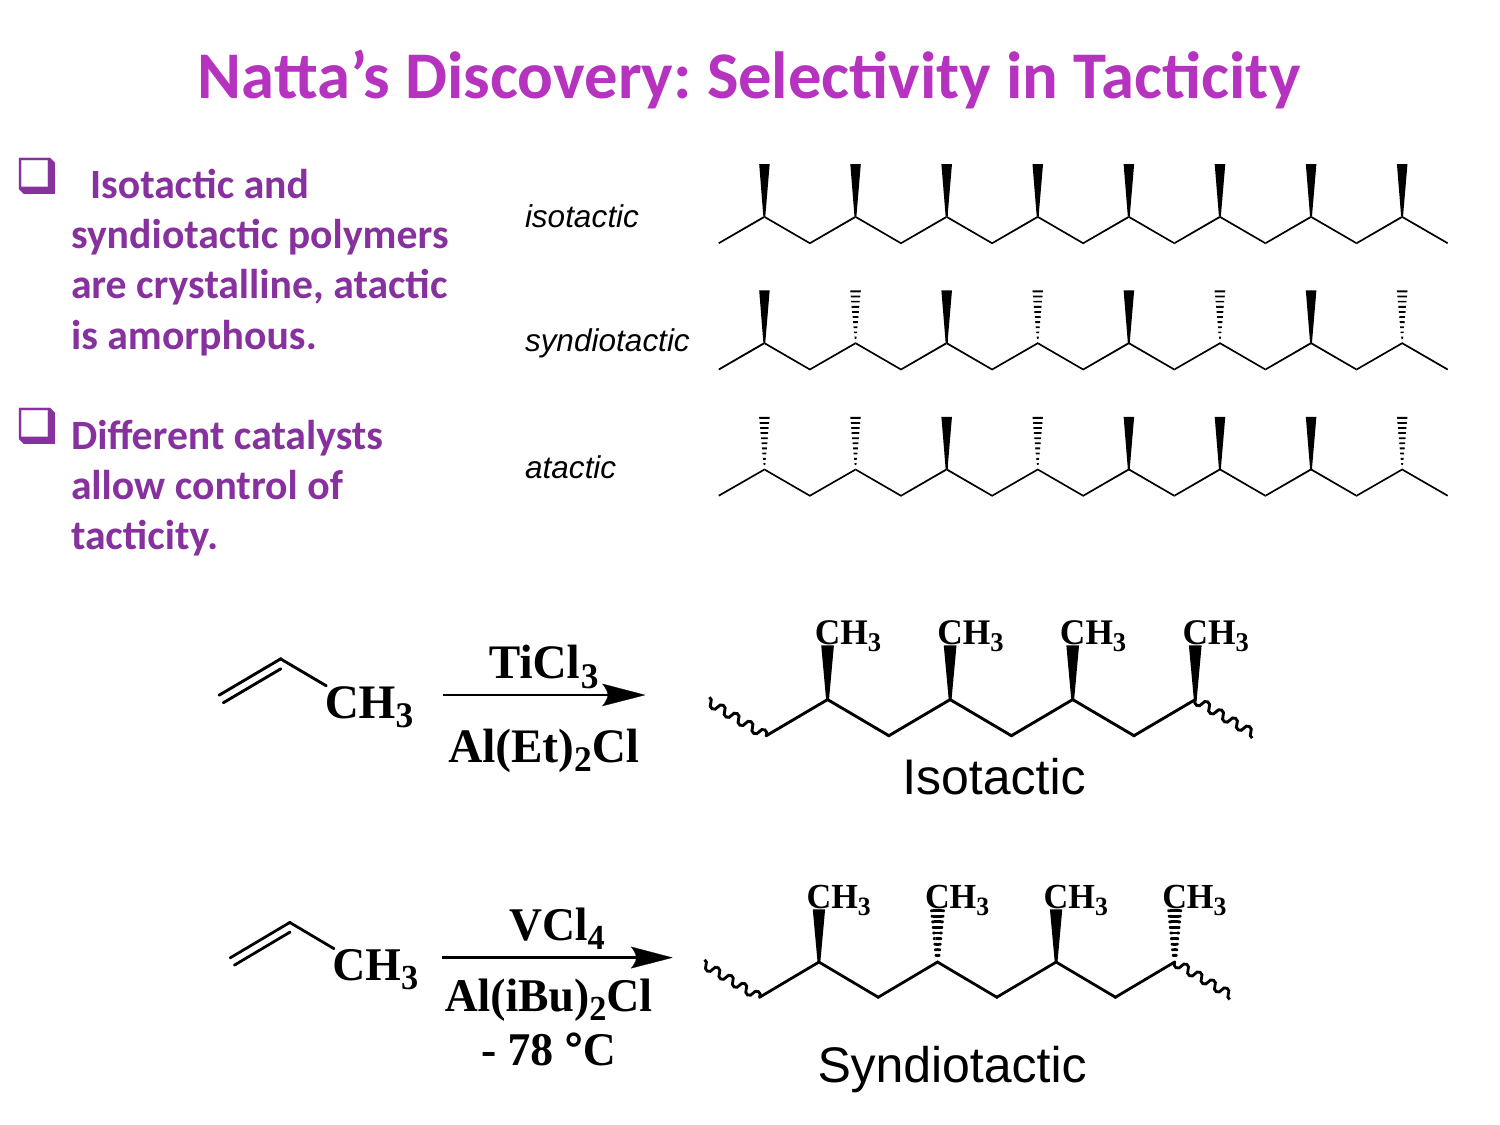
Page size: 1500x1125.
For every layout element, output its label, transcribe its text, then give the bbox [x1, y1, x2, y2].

picture [524, 162, 1451, 499]
text_box Natta’s Discovery: Selectivity in Tacticity [21, 24, 1479, 120]
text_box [214, 607, 1286, 776]
text_box Isotactic and syndiotactic polymers are crystalline, atactic is amorphous. Different catalysts allow control of tacticity. [0, 149, 475, 565]
text_box Syndiotactic [802, 1086, 1241, 1100]
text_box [227, 872, 1263, 1078]
text_box Isotactic [887, 784, 1125, 813]
